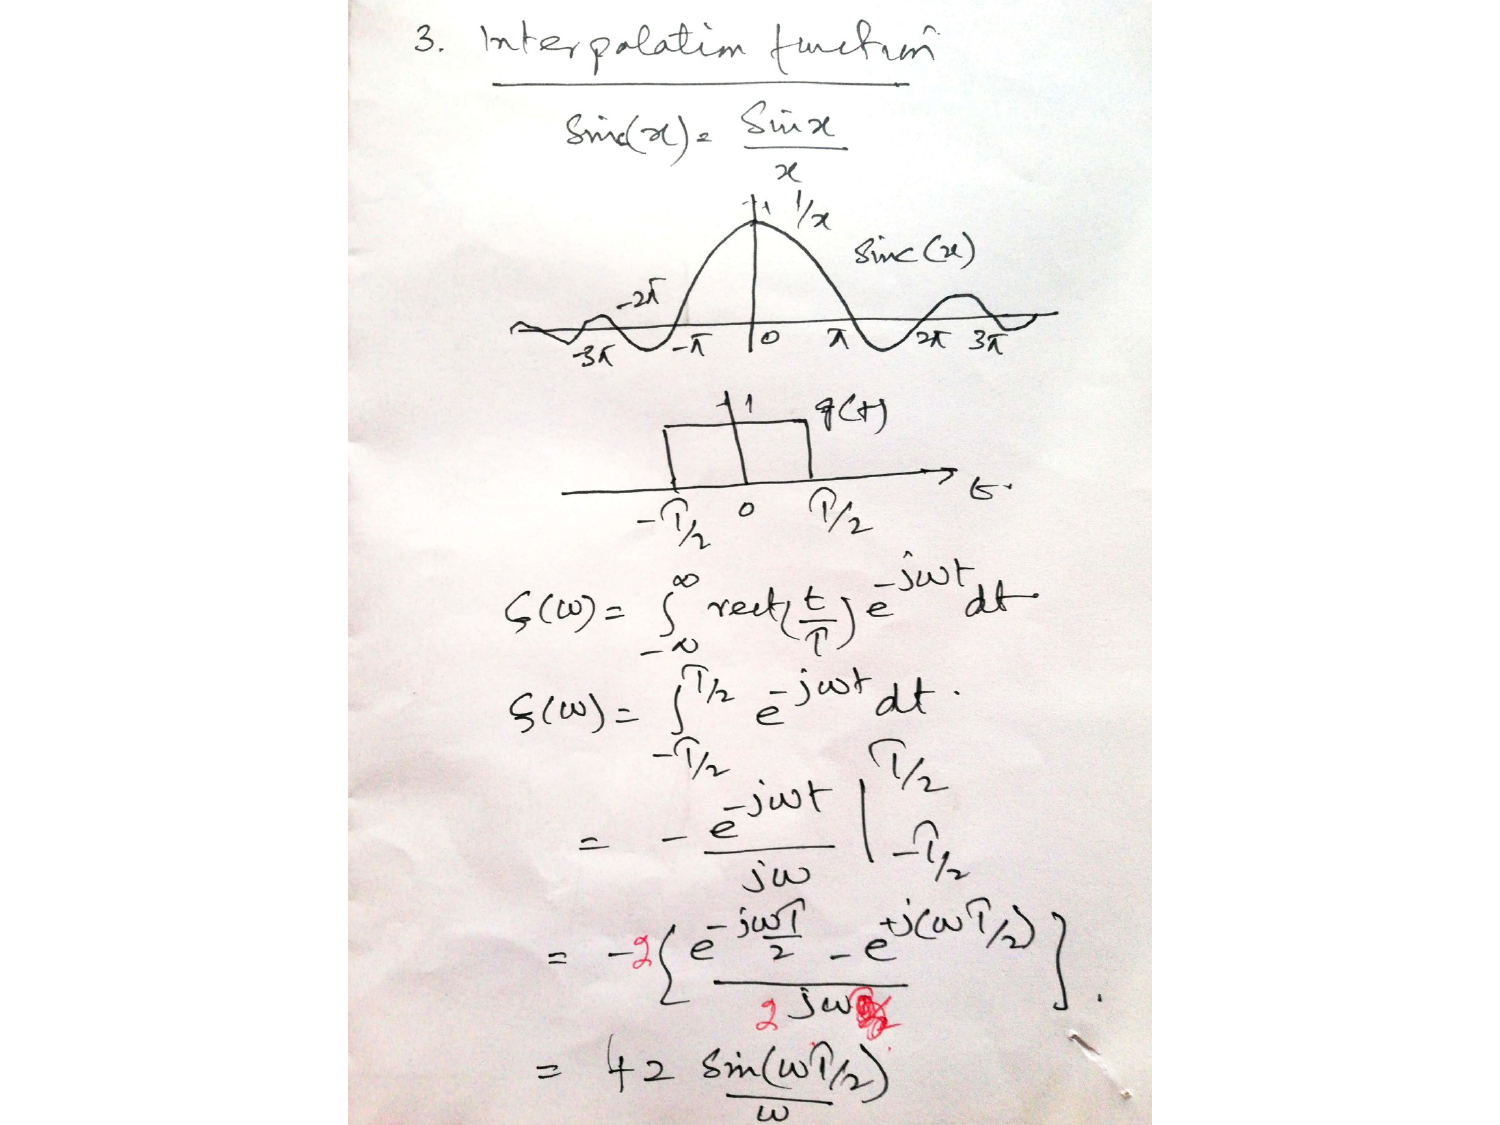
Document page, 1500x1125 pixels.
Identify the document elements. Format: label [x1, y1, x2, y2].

picture [348, 0, 1152, 1125]
